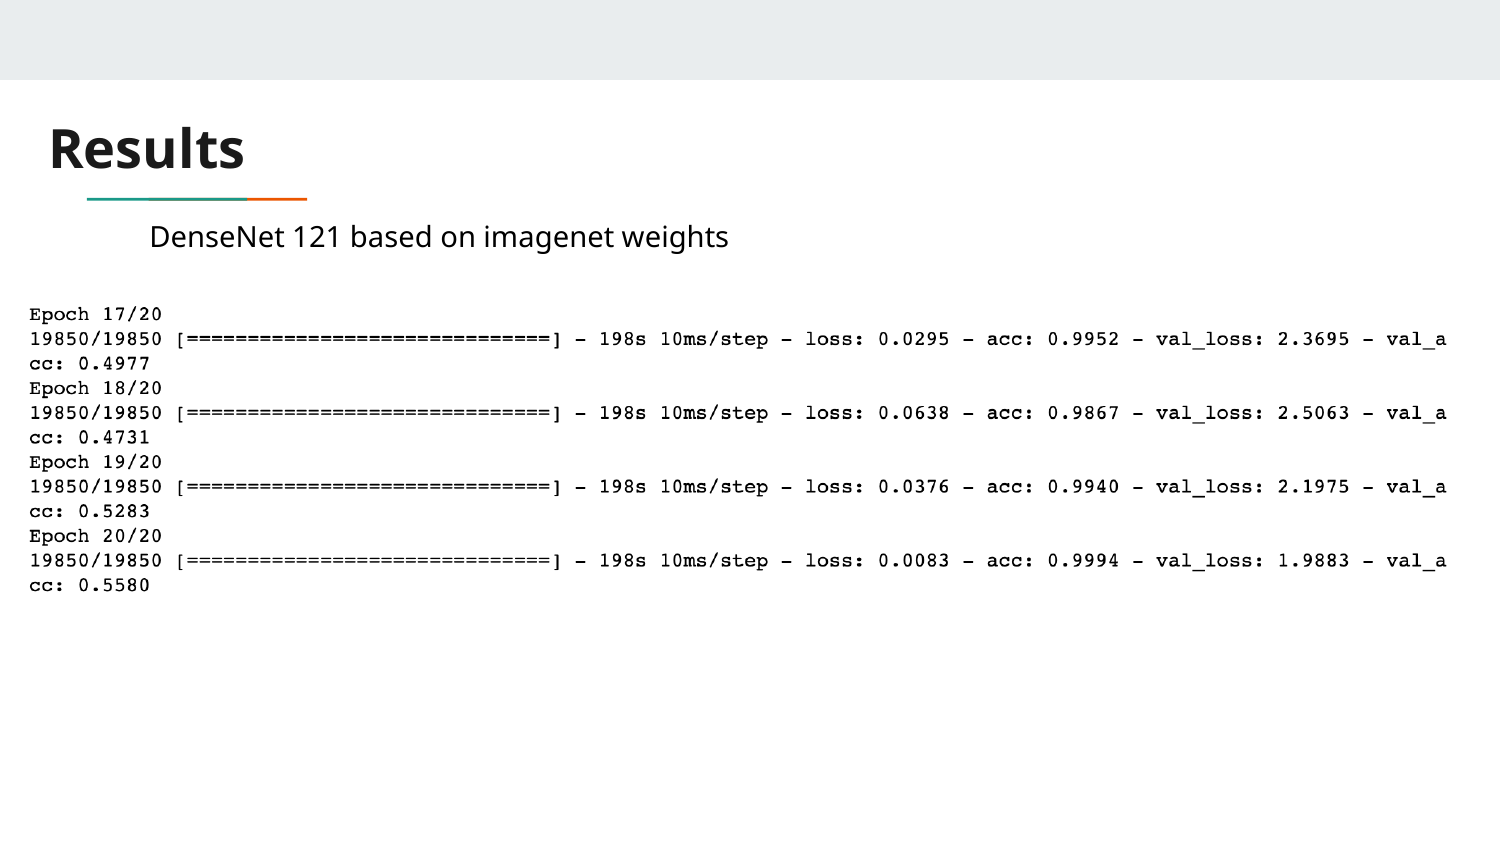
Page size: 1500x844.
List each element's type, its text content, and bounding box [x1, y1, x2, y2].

picture [24, 304, 1476, 598]
text_box DenseNet 121 based on imagenet weights [134, 202, 1328, 280]
title Results [33, 99, 1295, 188]
